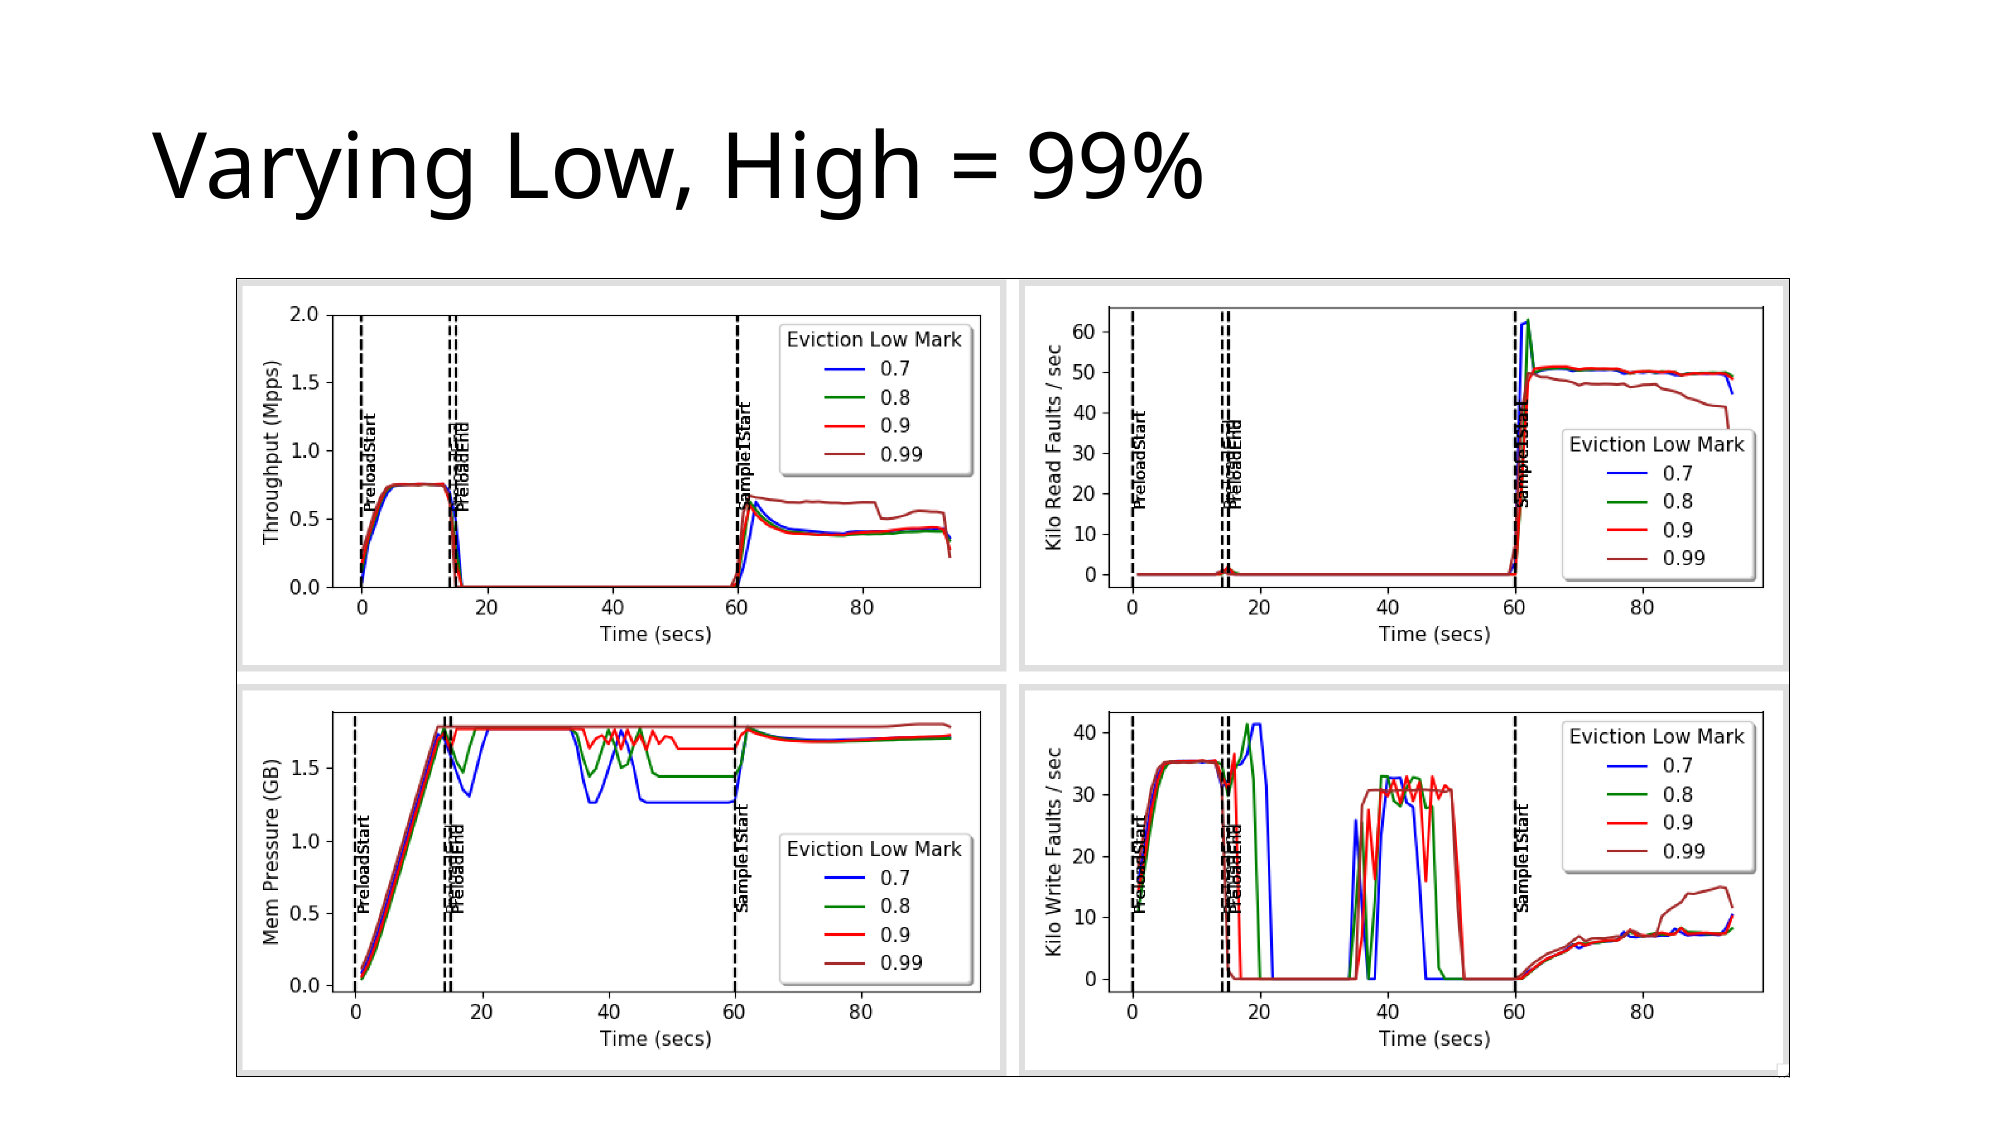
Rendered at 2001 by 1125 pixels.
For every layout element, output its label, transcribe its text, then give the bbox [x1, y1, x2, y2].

title Varying Low, High = 99% [137, 59, 1863, 278]
picture [236, 277, 1790, 1078]
